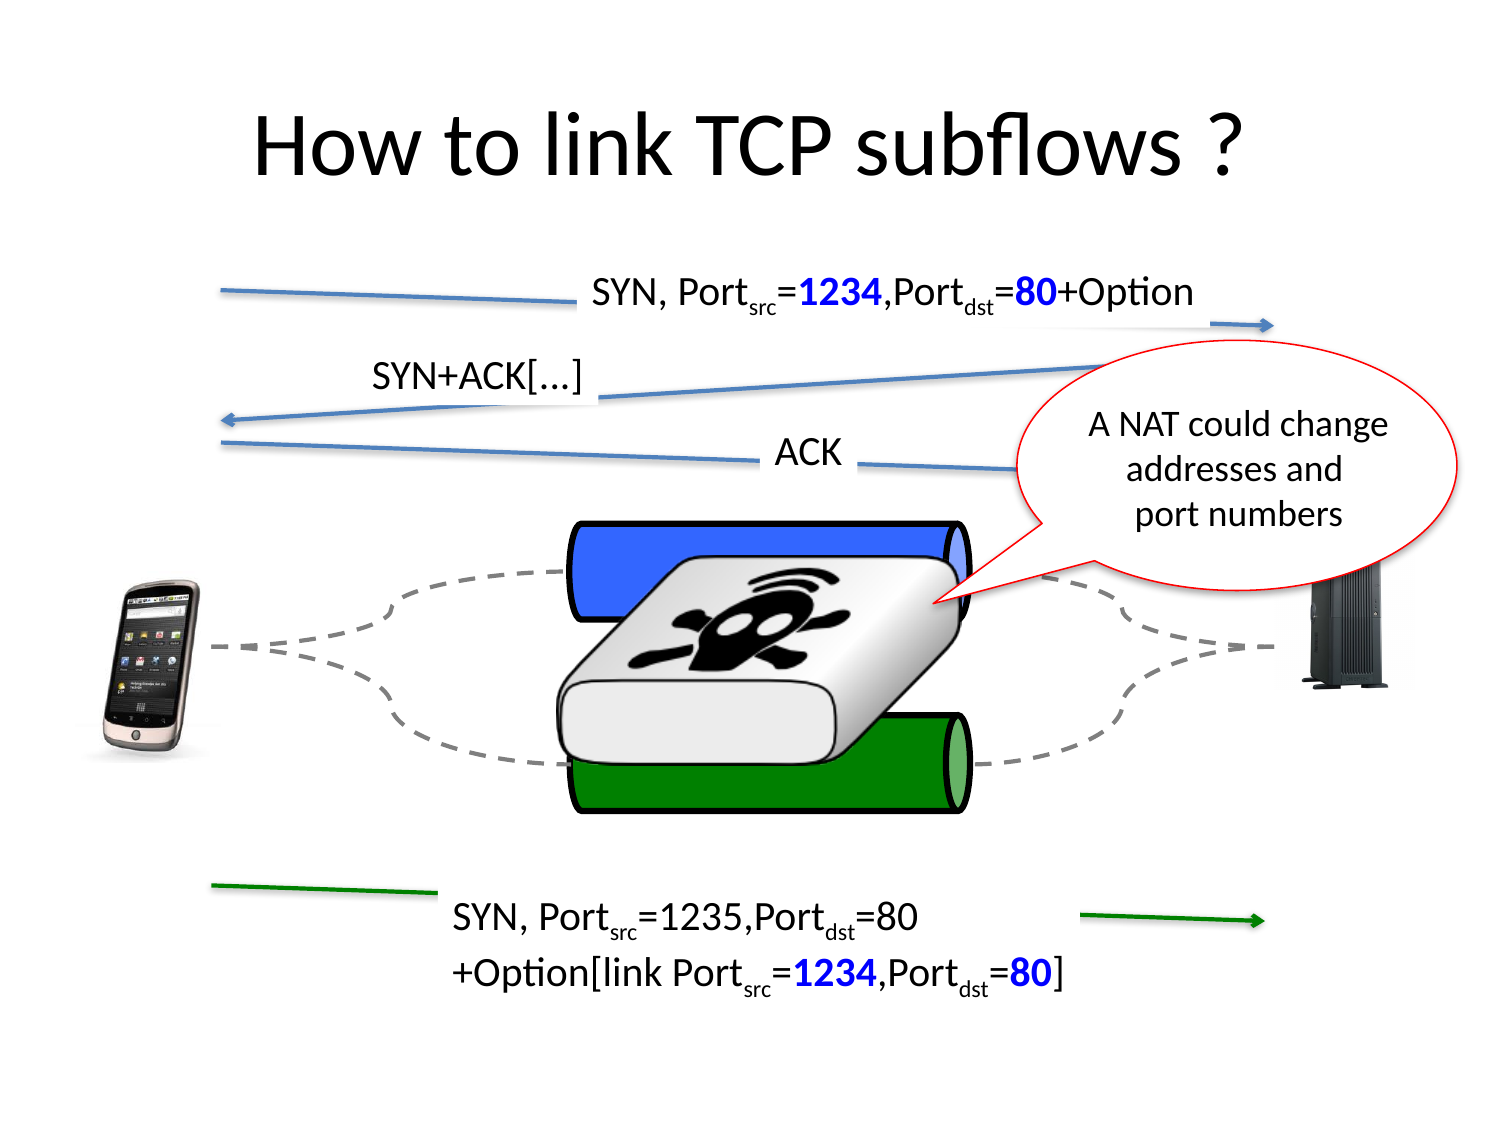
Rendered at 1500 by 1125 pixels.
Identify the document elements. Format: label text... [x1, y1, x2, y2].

picture [556, 549, 962, 773]
text_box [977, 647, 1268, 765]
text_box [220, 416, 1011, 483]
picture [74, 571, 221, 763]
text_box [1016, 340, 1458, 591]
picture [1273, 591, 1415, 690]
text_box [721, 489, 818, 547]
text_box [220, 340, 1014, 415]
text_box [1084, 600, 1268, 647]
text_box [569, 714, 972, 813]
text_box [224, 646, 550, 764]
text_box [211, 880, 1266, 998]
text_box [224, 571, 550, 647]
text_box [220, 255, 1275, 327]
title How to link TCP subflows ? [75, 45, 1425, 233]
